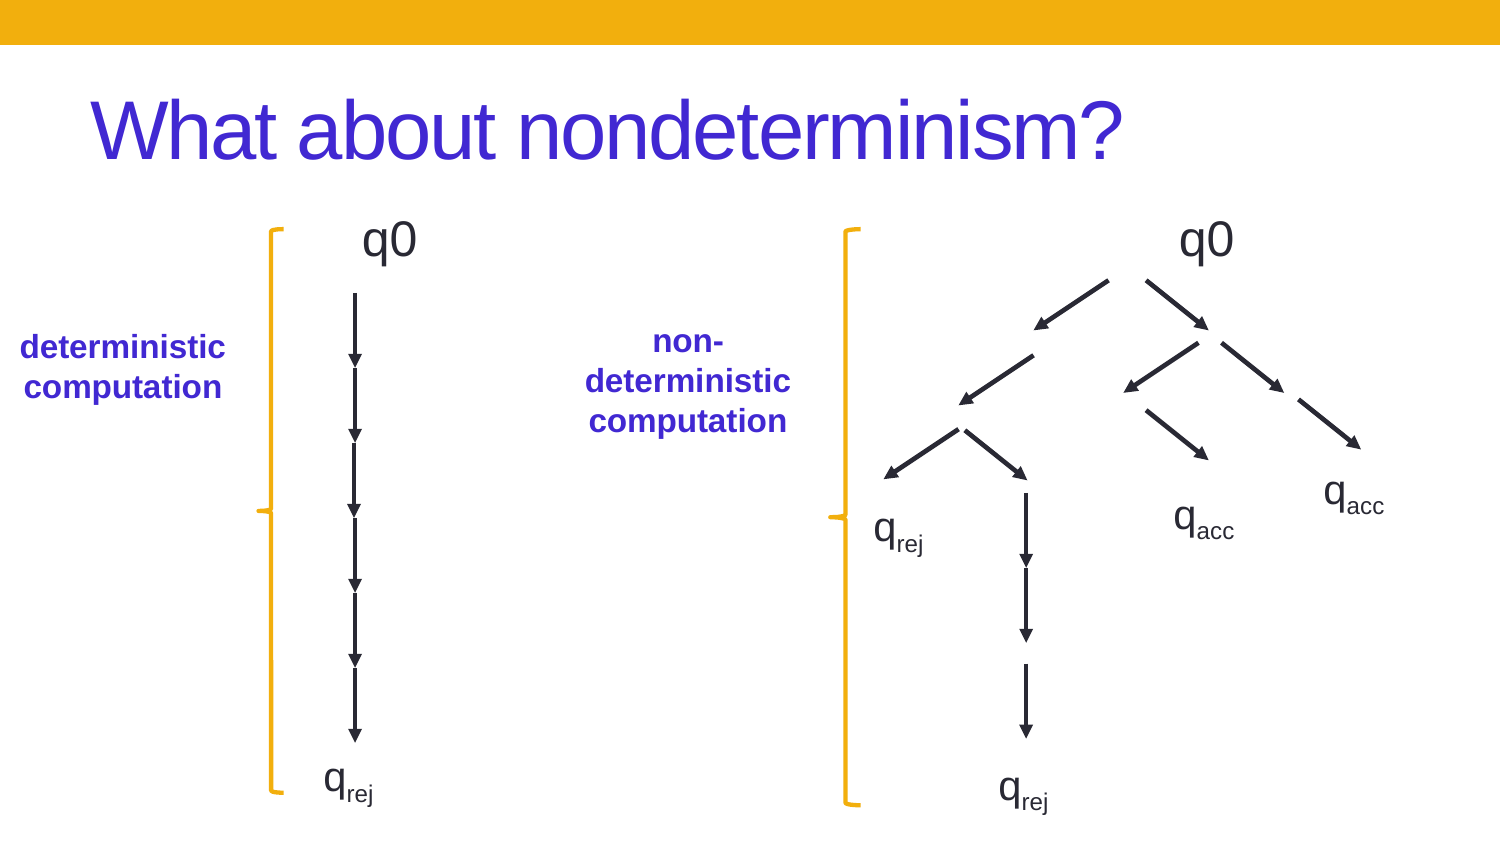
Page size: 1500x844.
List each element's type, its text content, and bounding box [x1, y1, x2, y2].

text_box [1298, 399, 1362, 450]
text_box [1145, 280, 1209, 331]
text_box qrej [858, 492, 959, 565]
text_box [1221, 342, 1285, 394]
text_box q0 [71, 199, 734, 844]
text_box [828, 226, 861, 808]
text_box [958, 355, 1034, 406]
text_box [1033, 280, 1109, 331]
title What about nondeterminism? [75, 65, 1425, 188]
text_box [256, 226, 284, 795]
text_box deterministic computation [0, 317, 247, 413]
text_box q0 [758, 199, 1422, 844]
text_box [1145, 409, 1209, 461]
text_box qacc [1308, 455, 1409, 527]
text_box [883, 428, 959, 480]
text_box qacc [1158, 480, 1259, 552]
text_box qrej [308, 742, 409, 815]
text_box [1123, 342, 1199, 394]
text_box qrej [983, 751, 1084, 823]
text_box non- deterministic computation [565, 311, 812, 446]
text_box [964, 430, 1028, 481]
